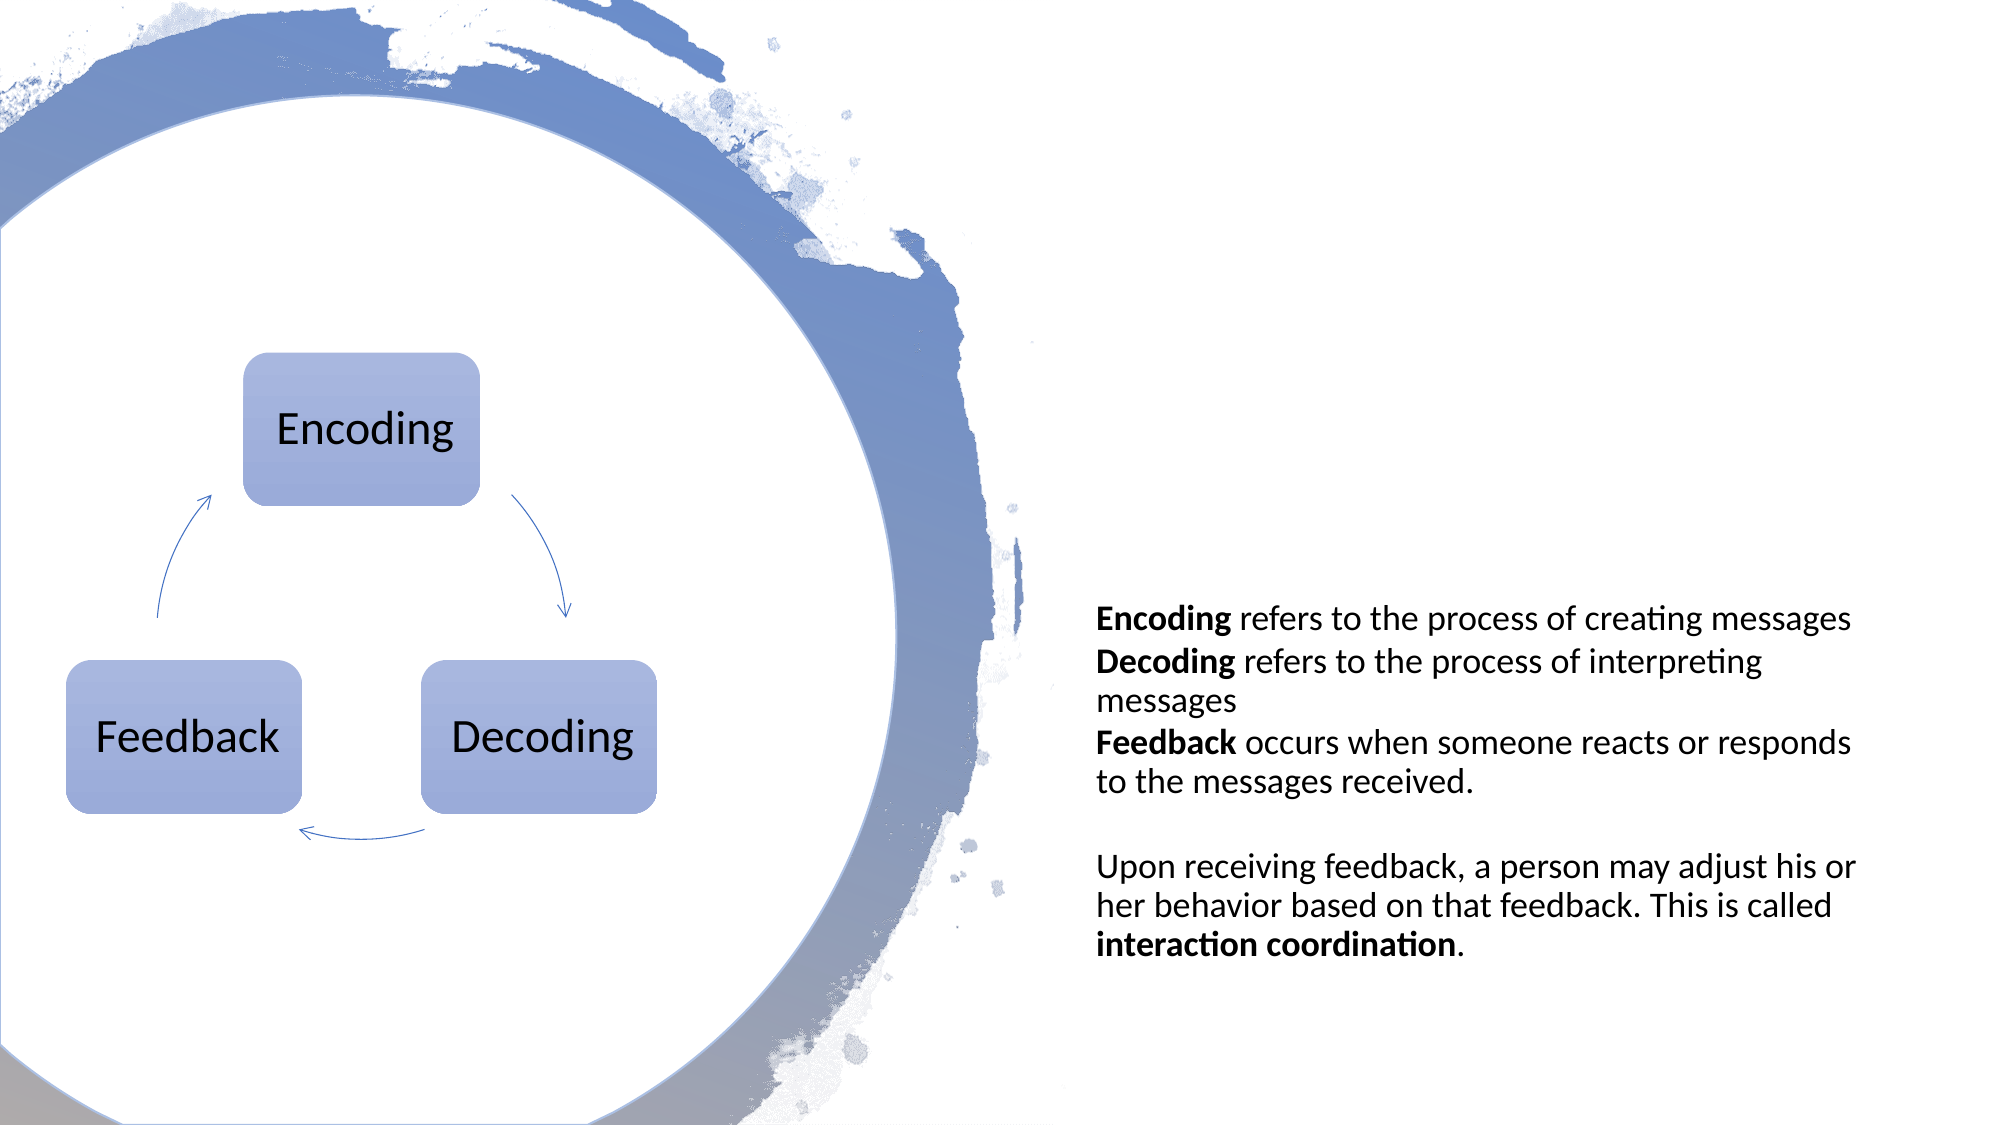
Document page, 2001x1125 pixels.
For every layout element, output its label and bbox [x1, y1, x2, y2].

text_box [45, 352, 679, 868]
picture [0, 0, 2000, 1125]
